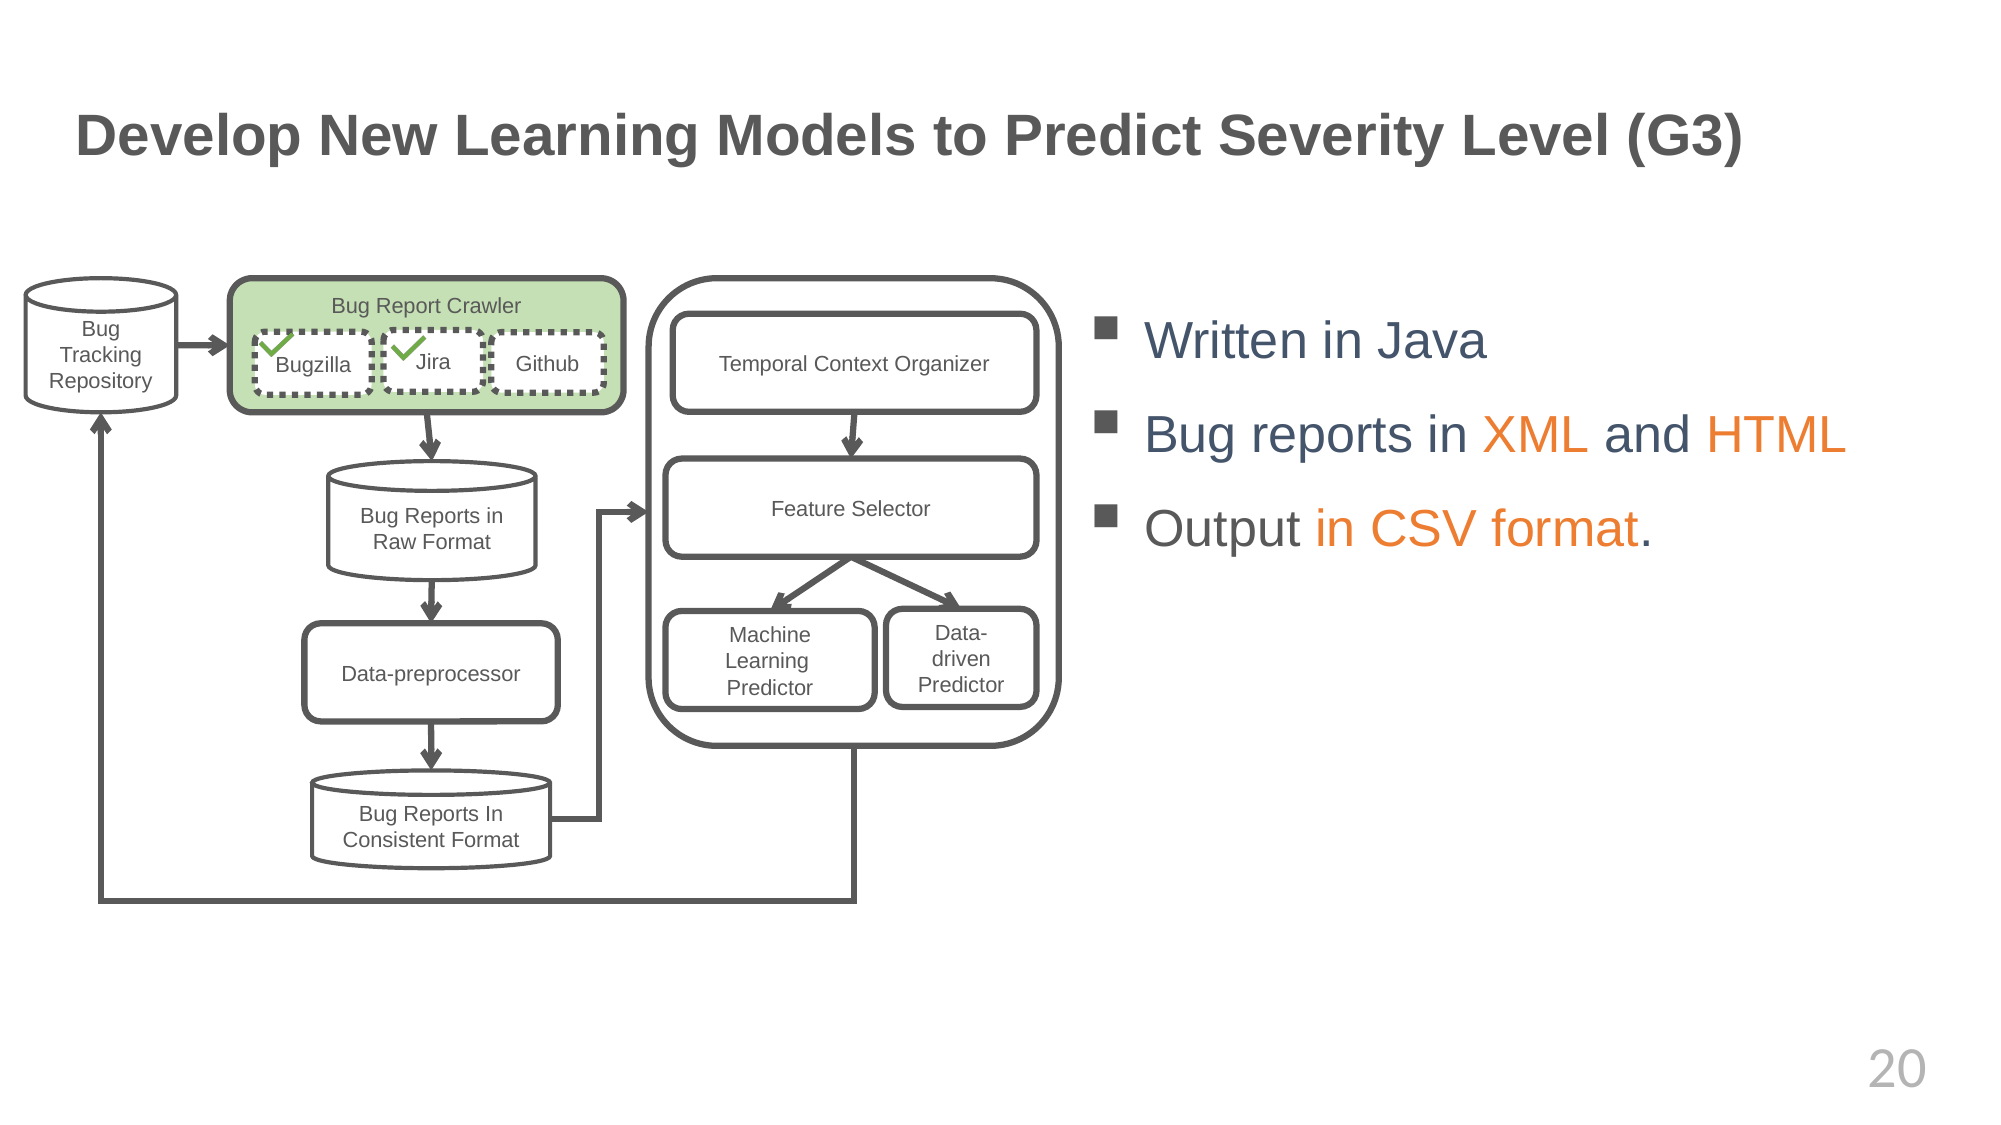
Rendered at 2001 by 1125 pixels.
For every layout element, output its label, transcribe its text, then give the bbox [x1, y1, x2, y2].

text_box [850, 556, 962, 610]
text_box [770, 556, 851, 611]
text_box Bug Tracking Repository [23, 276, 179, 415]
text_box Jira [381, 327, 486, 394]
text_box Temporal Context Organizer [670, 311, 1039, 414]
text_box Data-preprocessor [302, 621, 560, 724]
text_box [550, 504, 649, 820]
text_box [424, 580, 439, 624]
text_box [332, 464, 532, 488]
text_box 16 [1785, 1034, 1942, 1095]
text_box Bug Reports In Consistent Format [309, 768, 553, 871]
text_box [423, 412, 438, 462]
text_box 55 [316, 773, 546, 792]
text_box Develop New Learning Models to Predict Severity Level (G3) [61, 66, 1977, 207]
text_box [93, 412, 854, 902]
text_box Machine Learning Predictor [663, 608, 877, 712]
text_box [646, 276, 1061, 748]
text_box [176, 338, 230, 353]
picture [257, 326, 295, 364]
text_box Github [489, 330, 606, 395]
text_box Data-driven Predictor [883, 606, 1039, 710]
text_box Bugzilla [252, 329, 374, 397]
text_box Bug Reports in Raw Format [325, 459, 538, 583]
text_box Feature Selector [663, 456, 1039, 559]
text_box [423, 721, 439, 771]
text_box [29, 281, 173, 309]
text_box Written in Java Bug reports in XML and HTML Output in CSV format. [1073, 268, 1942, 565]
picture [390, 329, 428, 367]
text_box [844, 411, 860, 459]
text_box Bug Report Crawler [227, 276, 626, 415]
